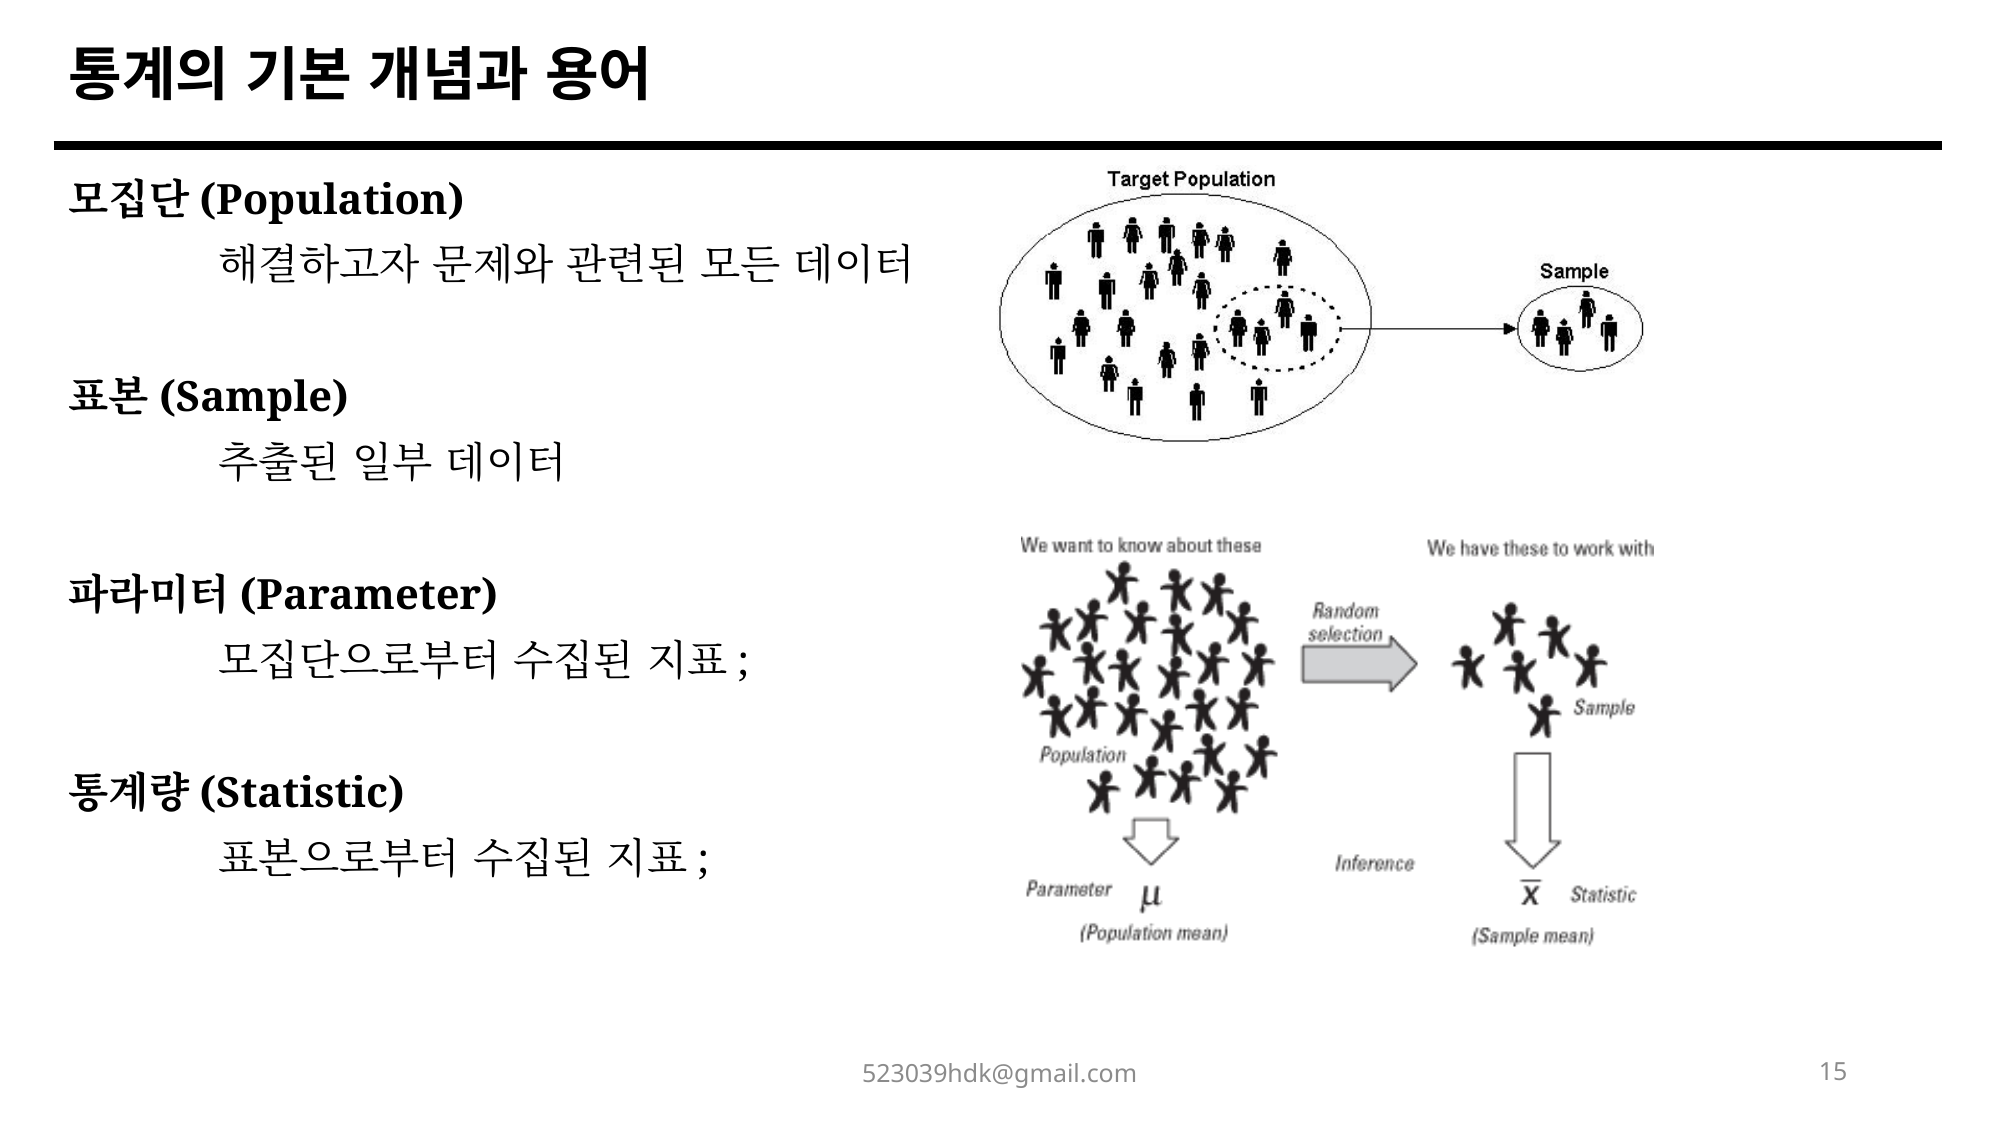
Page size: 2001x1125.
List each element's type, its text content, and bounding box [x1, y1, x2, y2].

picture [1021, 536, 1654, 949]
text_box 통계의 기본 개념과 용어 [53, 26, 1559, 126]
footer 523039hdk@gmail.com [662, 1042, 1338, 1103]
picture [997, 165, 1647, 443]
slide_number 15 [1412, 1042, 1863, 1103]
